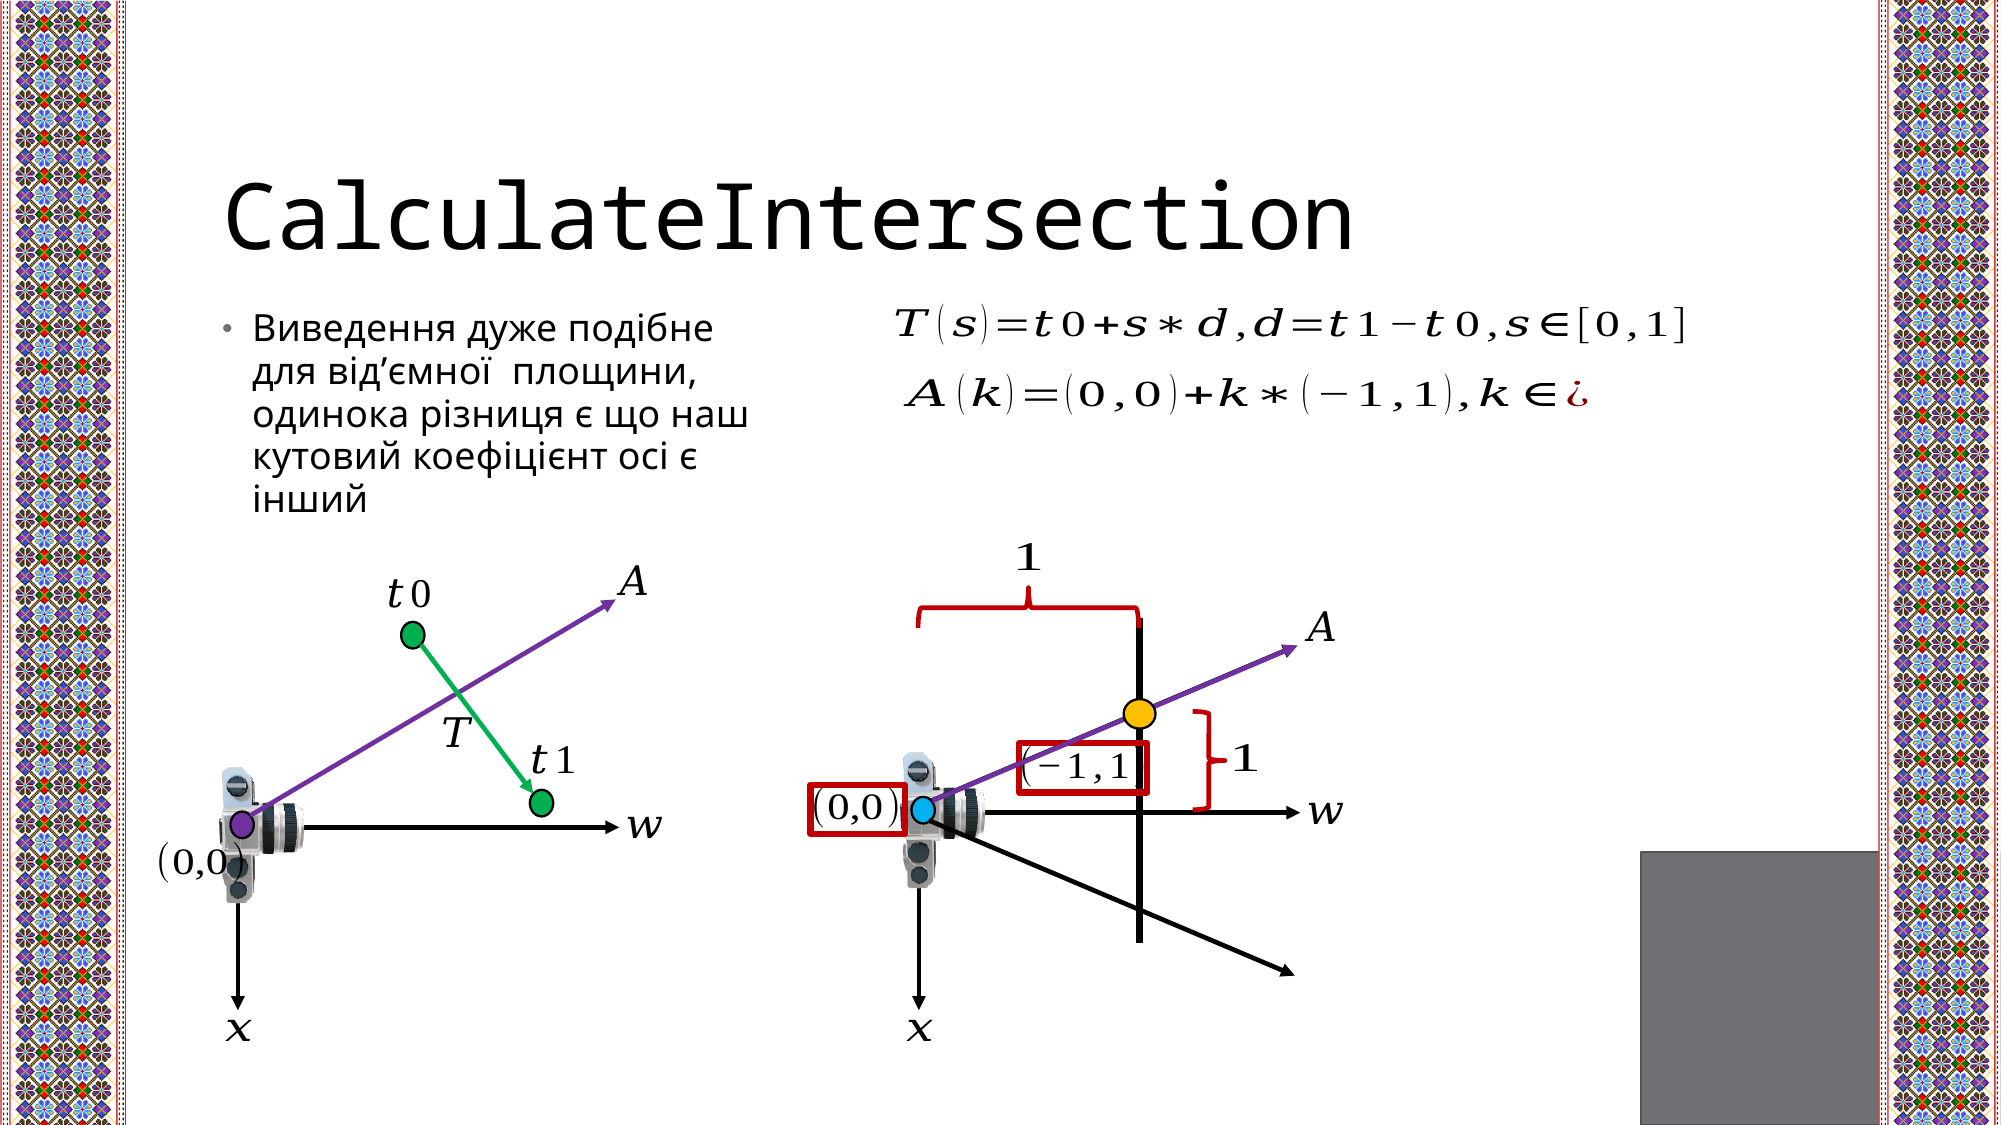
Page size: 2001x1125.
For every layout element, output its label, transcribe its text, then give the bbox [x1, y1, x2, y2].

picture [254, 816, 311, 826]
picture [934, 813, 992, 820]
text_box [250, 599, 616, 816]
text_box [931, 645, 1298, 801]
picture [935, 801, 992, 812]
picture [215, 760, 250, 910]
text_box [928, 820, 1296, 976]
picture [896, 745, 931, 895]
picture [1, 2, 126, 1124]
picture [1879, 1, 2001, 1124]
text_box [809, 784, 906, 835]
text_box [917, 586, 1139, 628]
title CalculateIntersection [206, 60, 1797, 278]
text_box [420, 644, 534, 794]
picture [215, 851, 222, 873]
picture [239, 828, 311, 910]
picture [920, 824, 928, 895]
